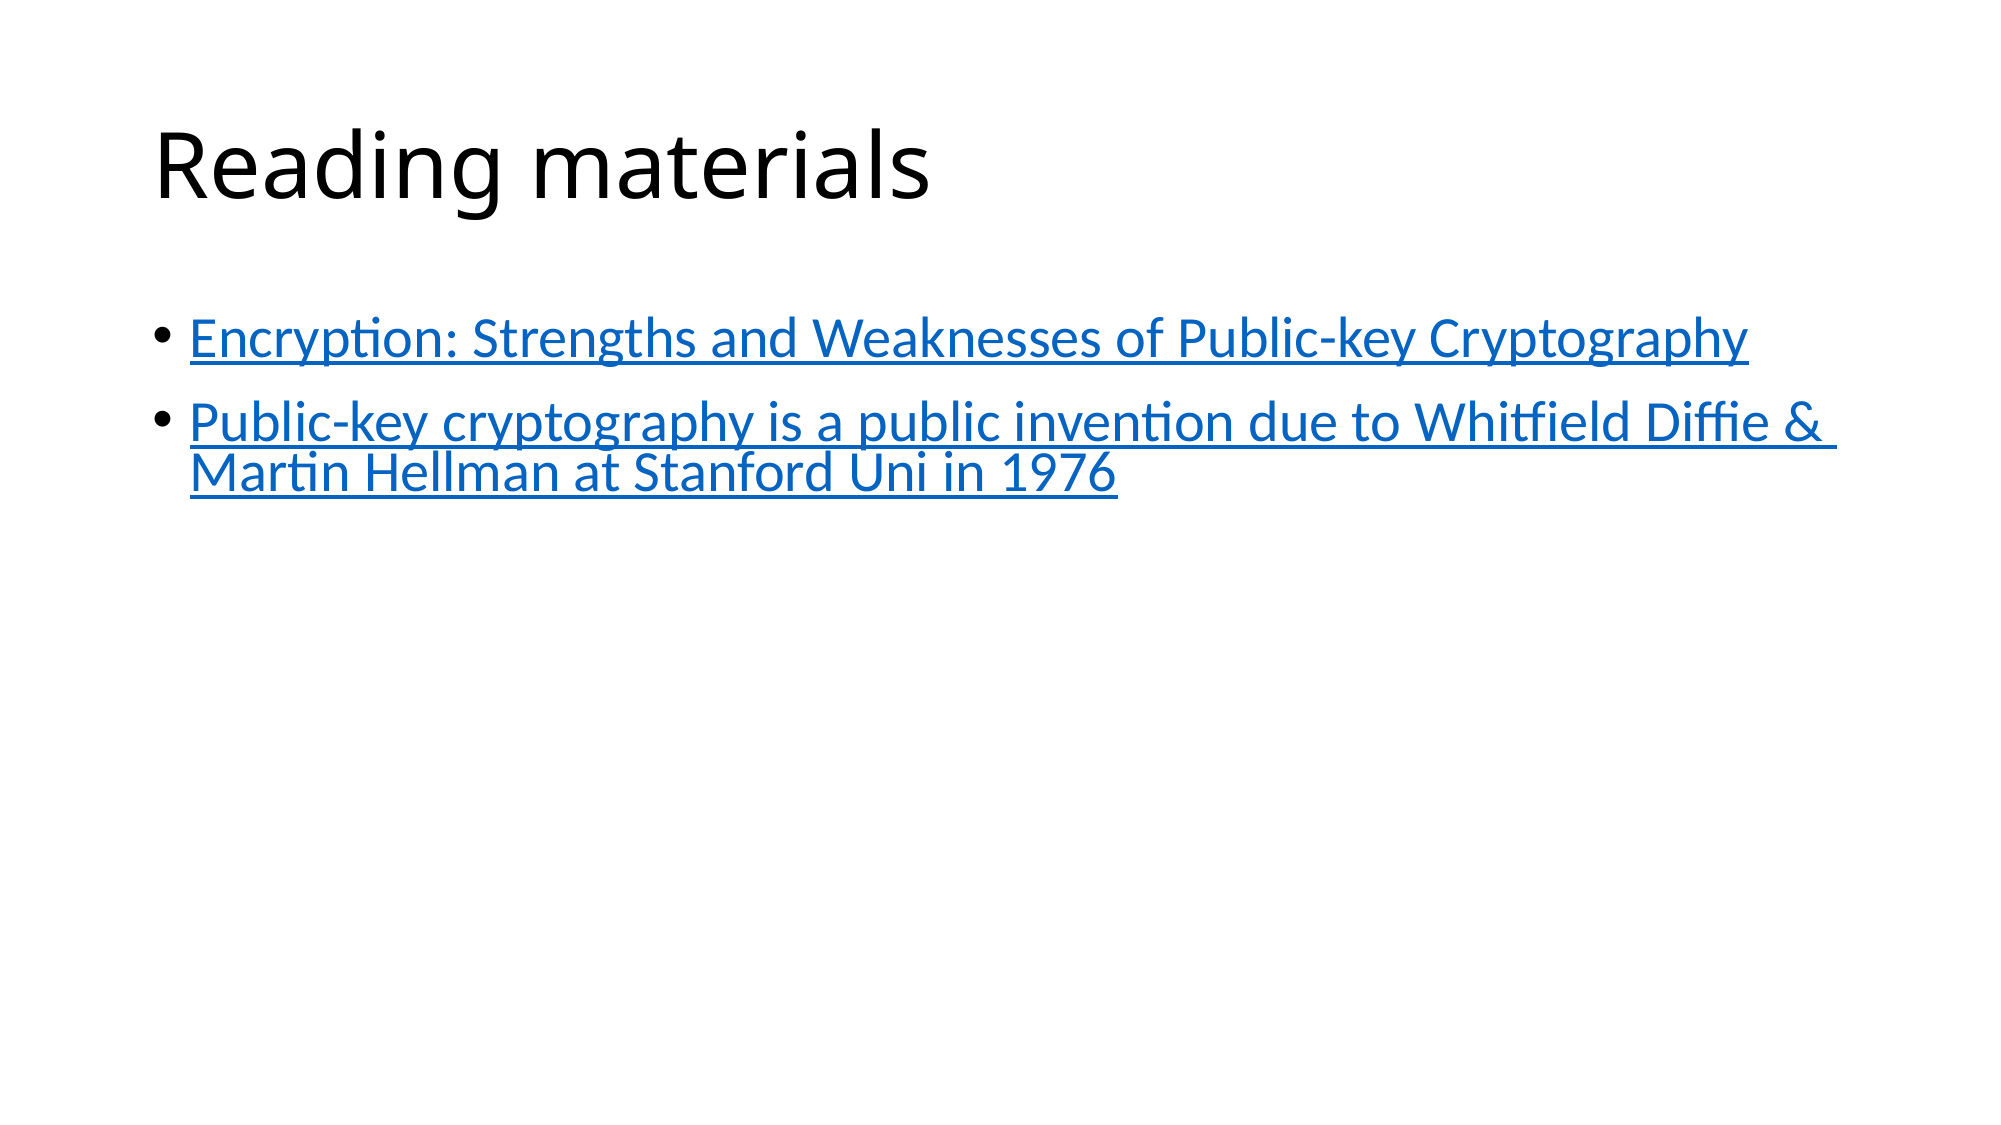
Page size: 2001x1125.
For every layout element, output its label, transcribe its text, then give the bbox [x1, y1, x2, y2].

list Encryption: Strengths and Weaknesses of Public-key Cryptography Public-key cryptography is a public invention due to Whitfield Diffie & Martin Hellman at Stanford Uni in 1976 [137, 299, 1863, 1014]
title Reading materials [137, 59, 1863, 278]
